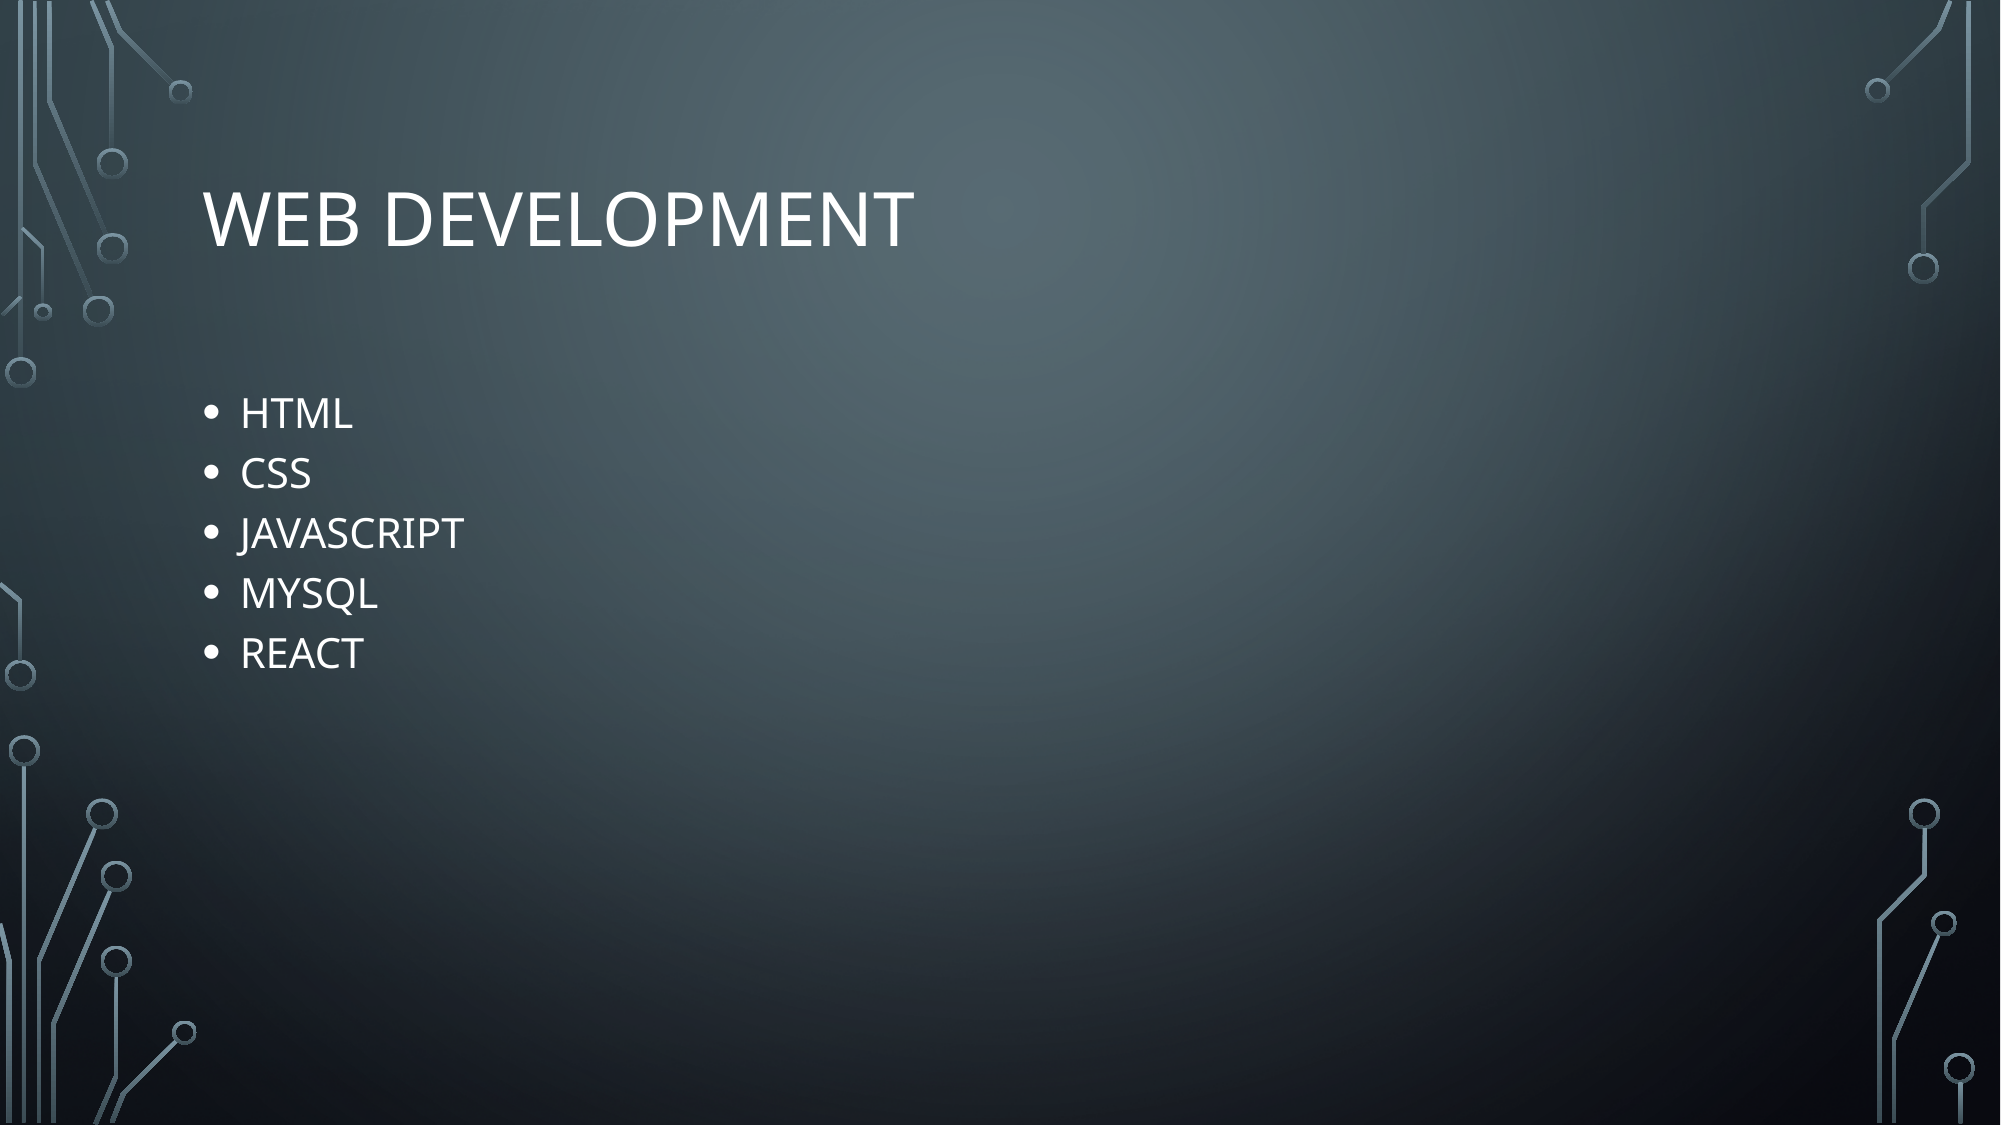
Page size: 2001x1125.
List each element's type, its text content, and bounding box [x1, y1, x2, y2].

title Web Development [187, 101, 1813, 344]
list HTML CSS JavaScript MySQl REACT [187, 369, 1813, 950]
